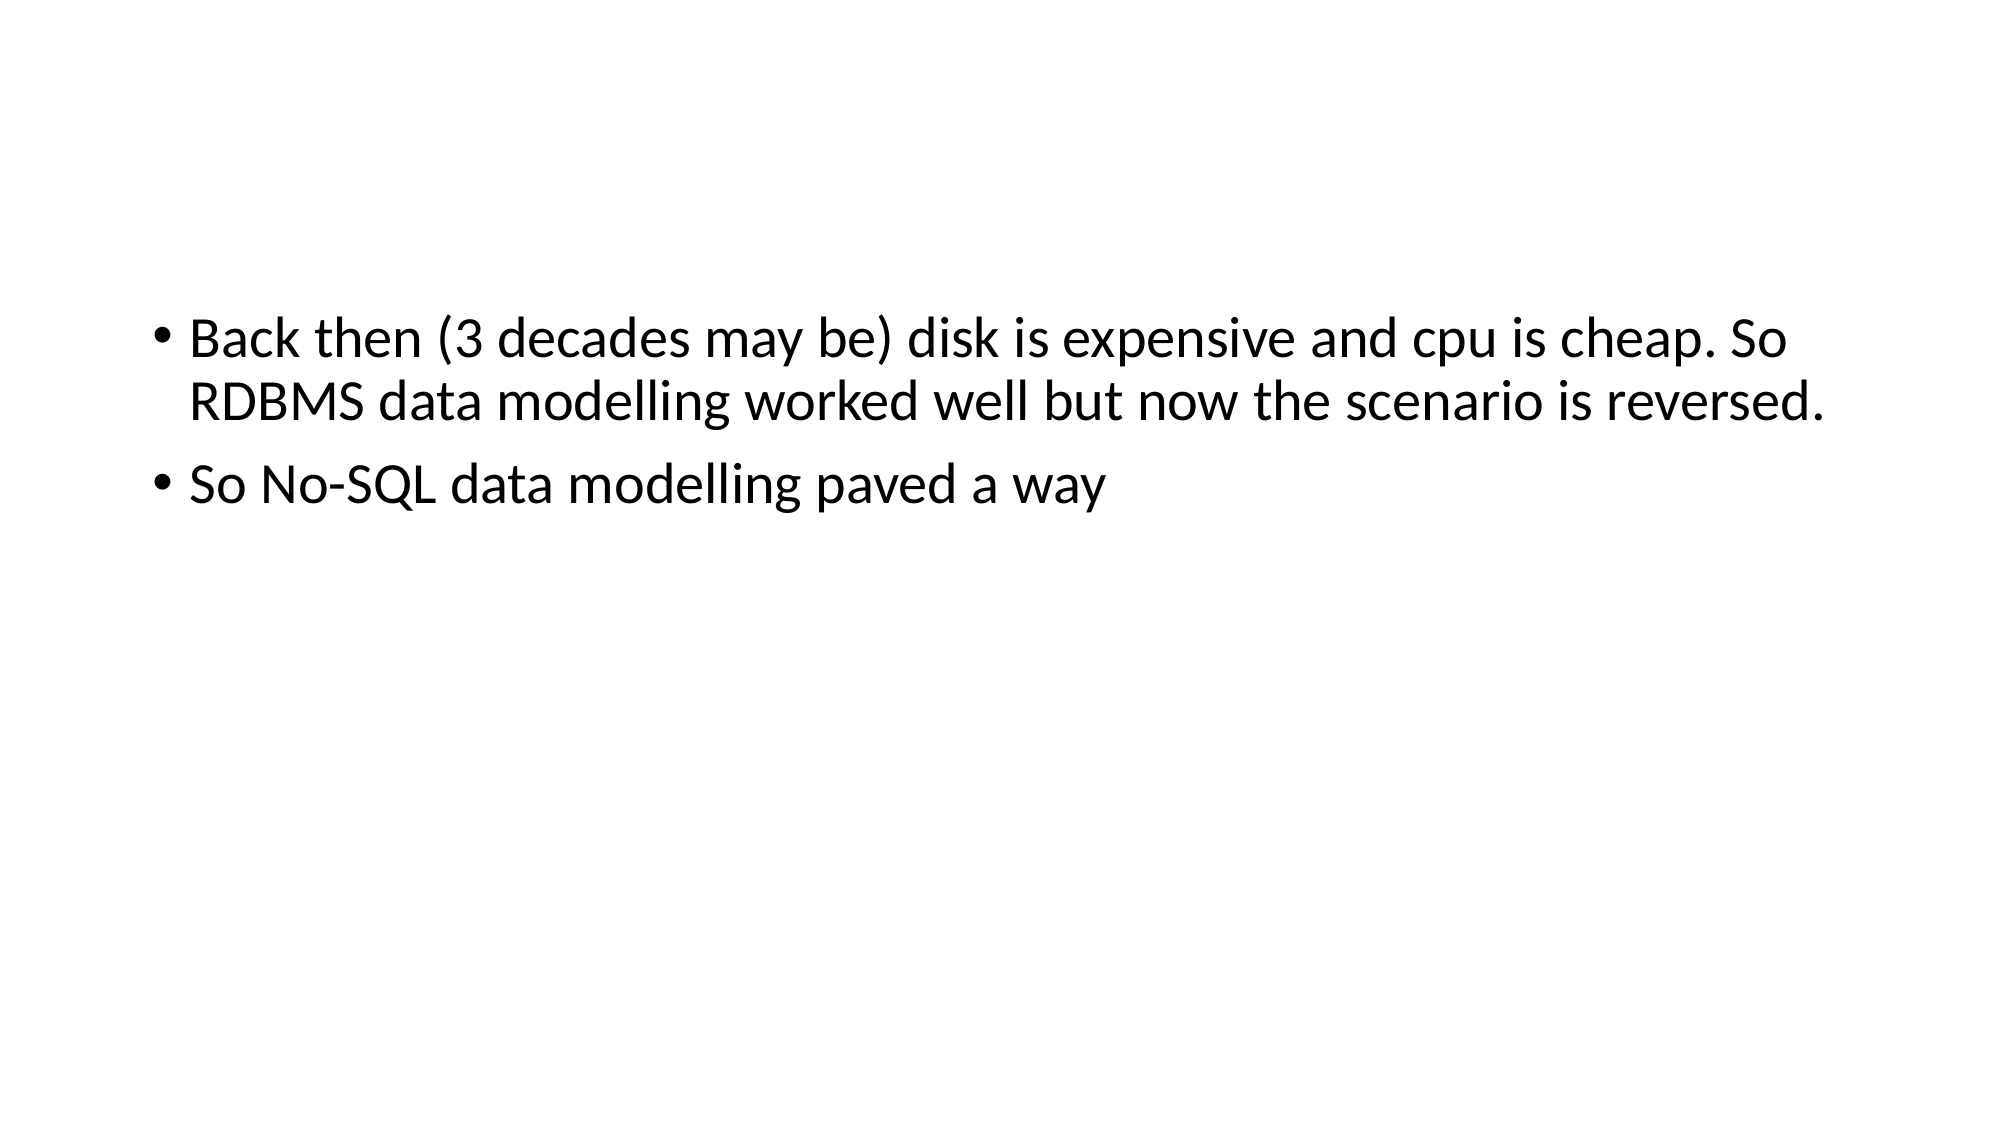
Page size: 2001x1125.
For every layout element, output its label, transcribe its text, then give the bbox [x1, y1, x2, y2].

list Back then (3 decades may be) disk is expensive and cpu is cheap. So RDBMS data modelling worked well but now the scenario is reversed. So No-SQL data modelling paved a way [137, 299, 1863, 1014]
